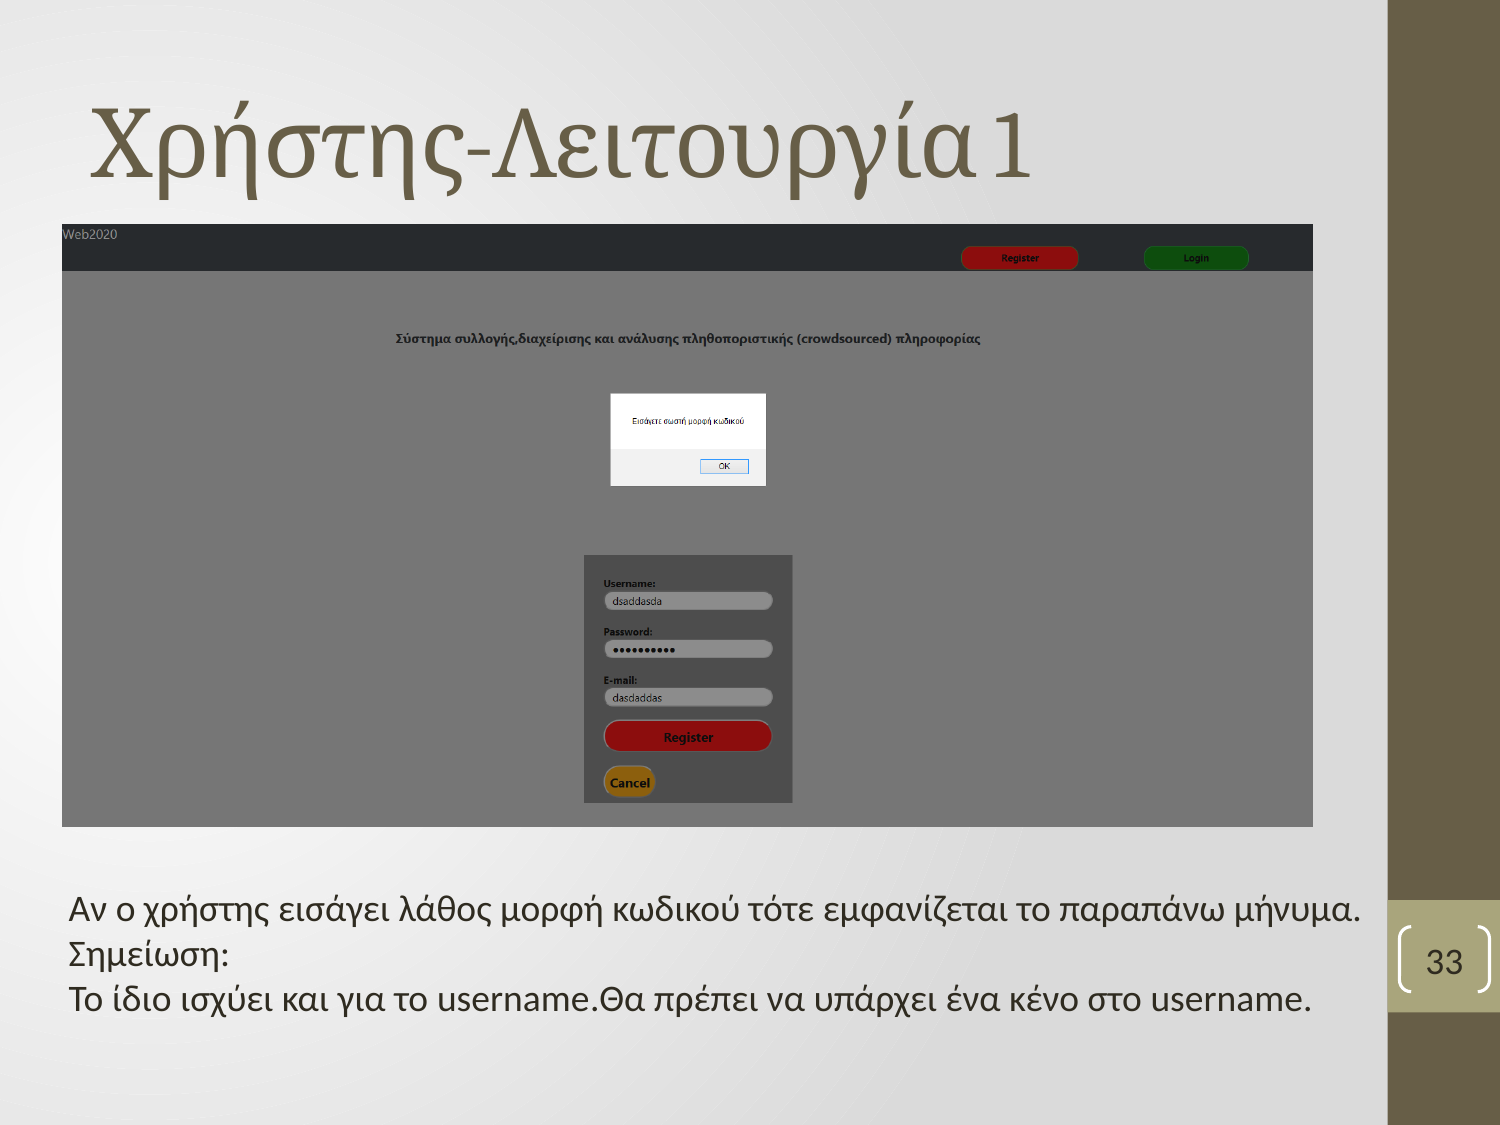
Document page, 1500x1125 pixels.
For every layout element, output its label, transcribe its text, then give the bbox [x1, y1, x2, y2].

text_box Αν ο χρήστης εισάγει λάθος μορφή κωδικού τότε εμφανίζεται το παραπάνω μήνυμα. Σημείωση: To ίδιο ισχύει και για το username.Θα πρέπει να υπάρχει ένα κένο στο username. [53, 876, 1378, 1027]
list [61, 224, 1313, 828]
slide_number 33 [1397, 925, 1492, 994]
title Χρήστης-Λειτουργία 1 [75, 45, 1325, 233]
